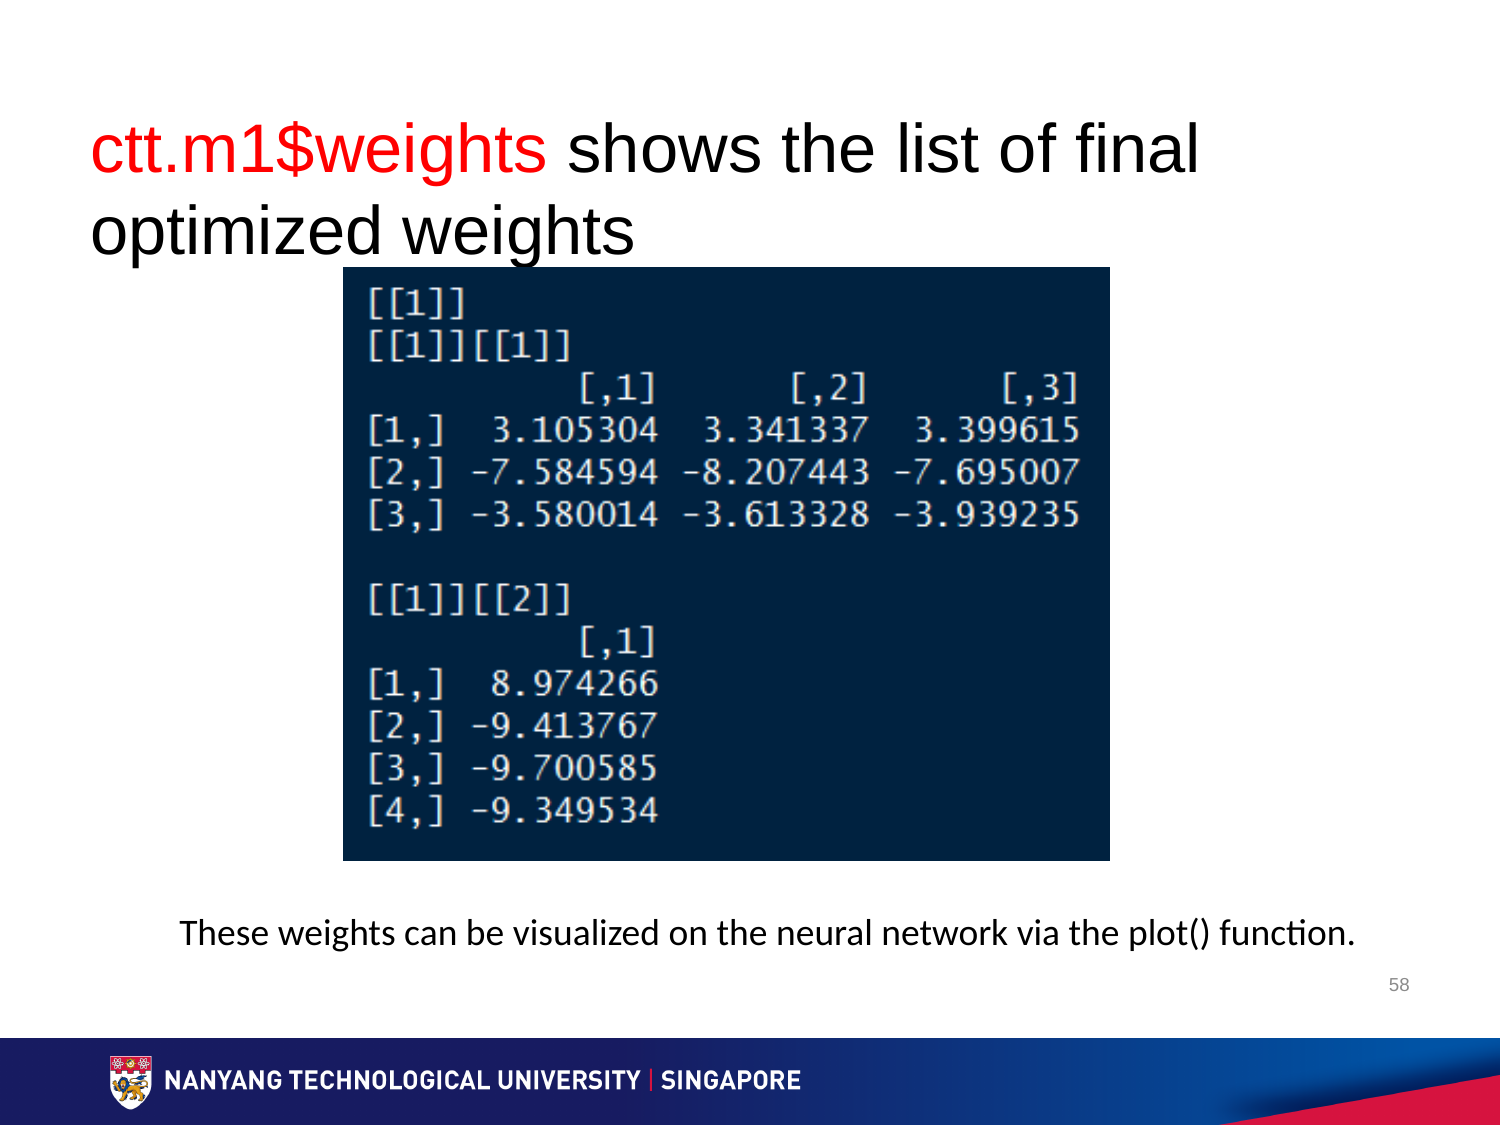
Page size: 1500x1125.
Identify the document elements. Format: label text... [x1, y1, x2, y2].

text_box These weights can be visualized on the neural network via the plot() function. [164, 900, 1373, 960]
title ctt.m1$weights shows the list of final optimized weights [75, 92, 1425, 280]
slide_number 58 [1074, 953, 1425, 1014]
picture [0, 1038, 1500, 1125]
picture [343, 267, 1111, 862]
